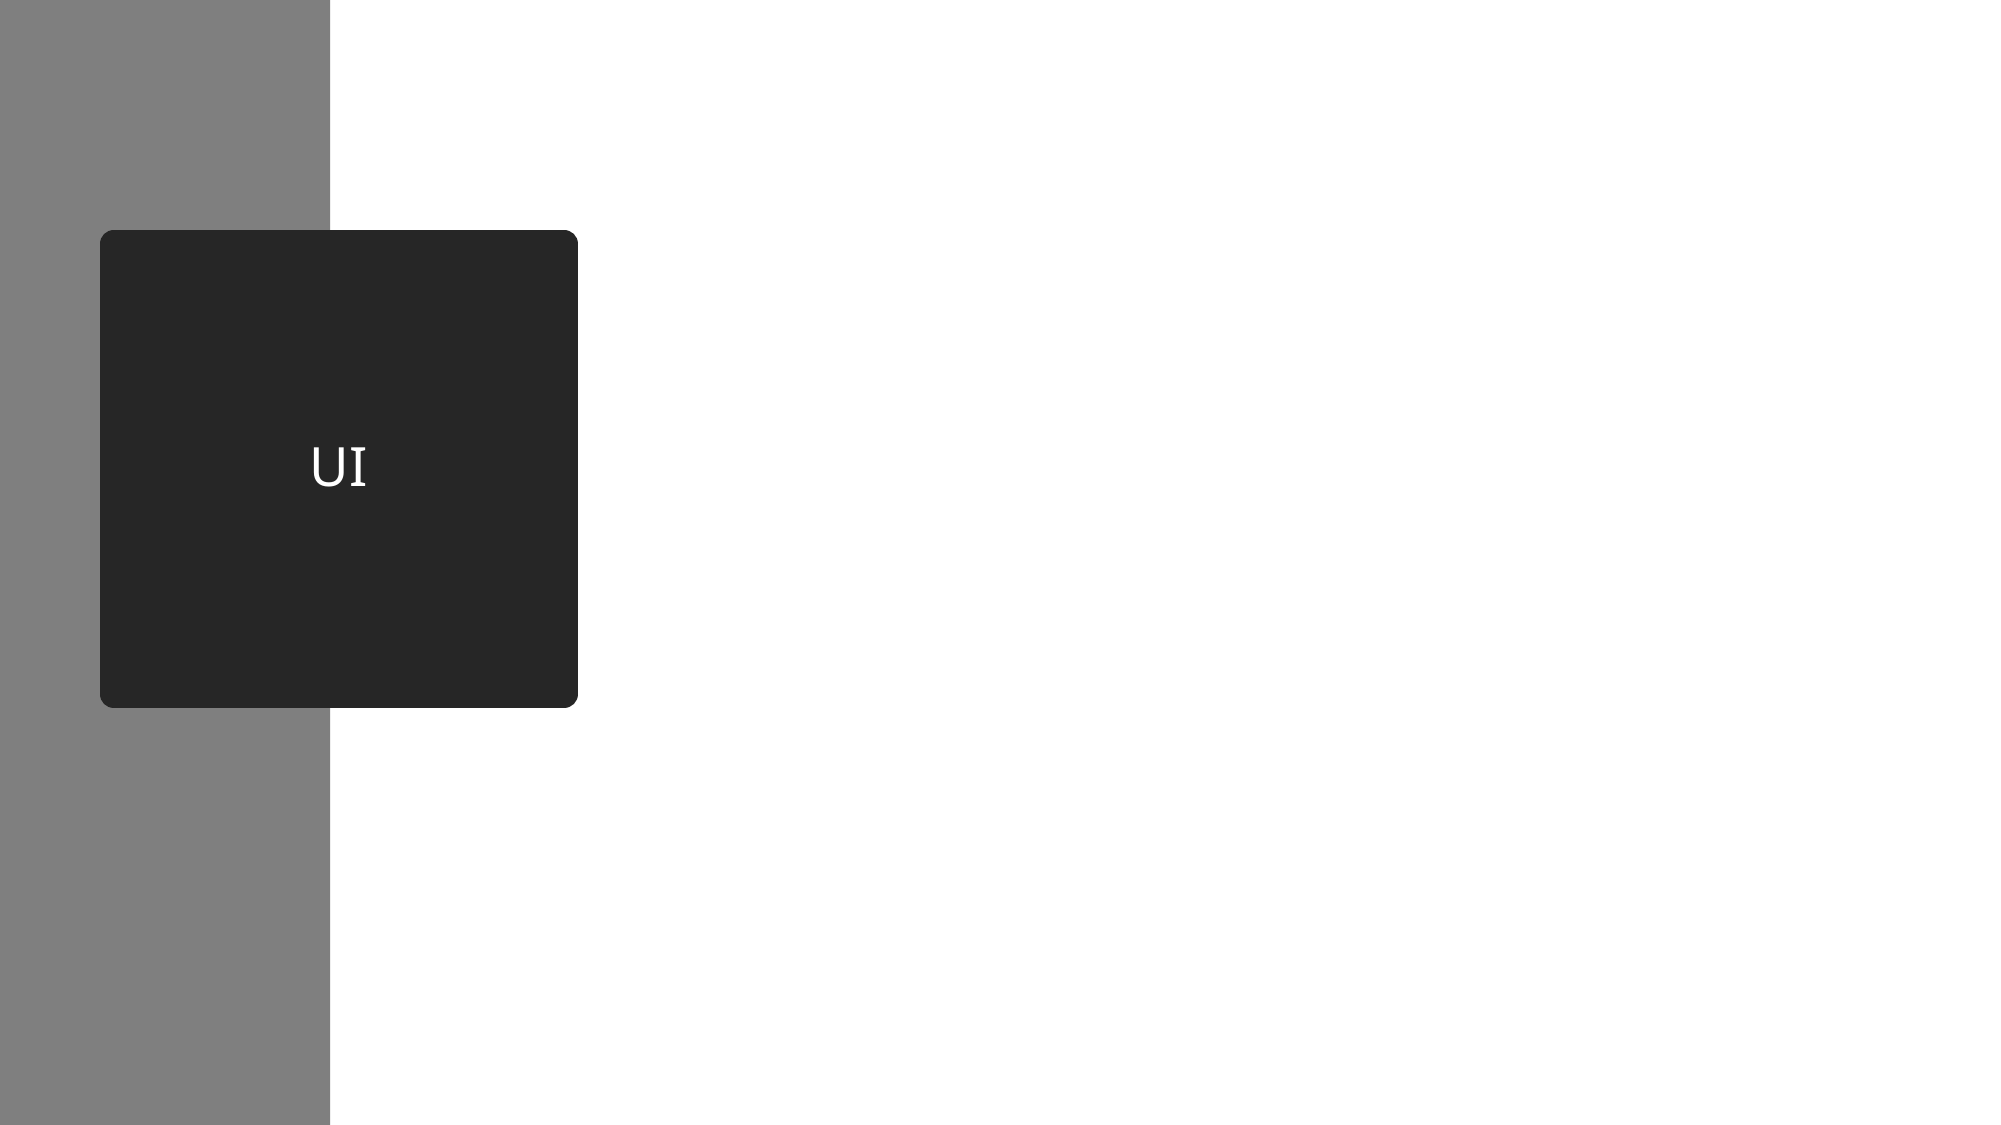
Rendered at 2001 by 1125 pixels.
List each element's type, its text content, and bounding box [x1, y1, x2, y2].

title UI [113, 243, 564, 694]
text_box [0, 0, 331, 1125]
